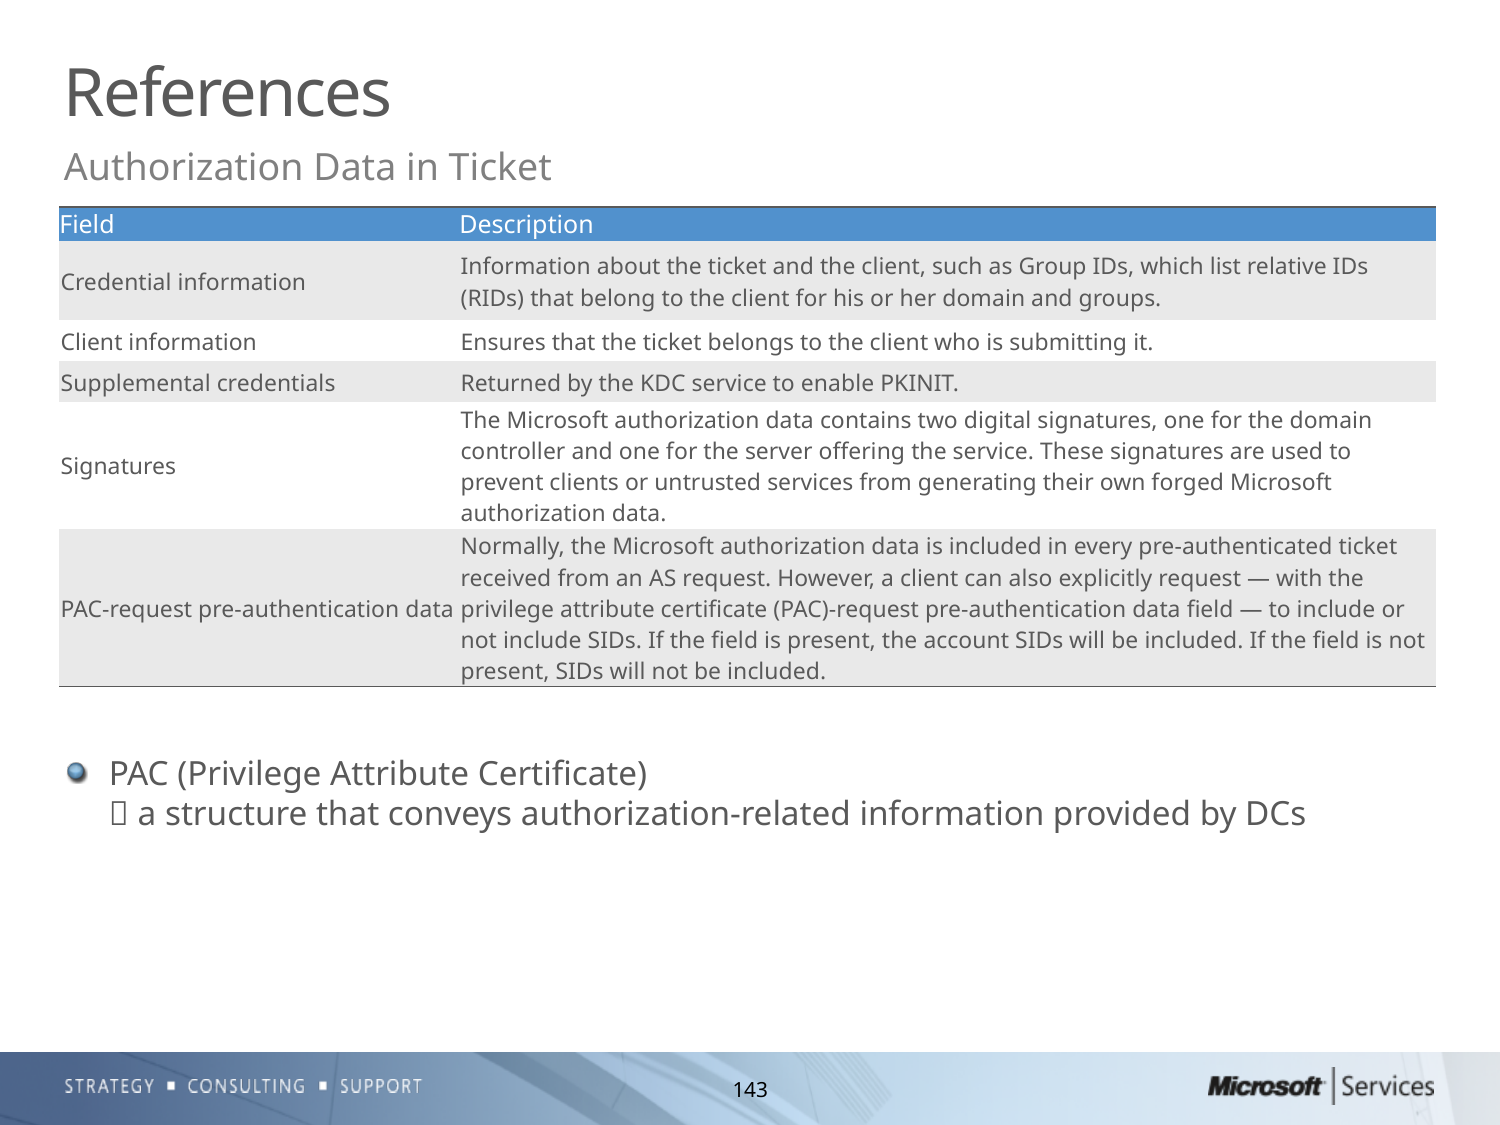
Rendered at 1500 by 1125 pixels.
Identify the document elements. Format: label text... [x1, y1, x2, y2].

table_cell Signatures [59, 402, 459, 529]
title References [63, 59, 1436, 143]
table_cell Client information [59, 320, 459, 361]
picture [63, 759, 88, 784]
table_cell Ensures that the ticket belongs to the client who is submitting it. [459, 320, 1436, 361]
text_box PAC (Privilege Attribute Certificate)  a structure that conveys authorization-related information provided by DCs [63, 751, 1414, 872]
table_cell The Microsoft authorization data contains two digital signatures, one for the domain controller and one for the server offering the service. These signatures are used to prevent clients or untrusted services from generating their own forged Microsoft authorization data. [459, 402, 1436, 529]
list Authorization Data in Ticket [63, 142, 1434, 188]
table_cell PAC-request pre-authentication data [59, 529, 459, 686]
table_cell Information about the ticket and the client, such as Group IDs, which list relative IDs (RIDs) that belong to the client for his or her domain and groups. [459, 241, 1436, 320]
table_cell Returned by the KDC service to enable PKINIT. [459, 361, 1436, 402]
table_cell Supplemental credentials [59, 361, 459, 402]
table_cell Credential information [59, 241, 459, 320]
table_header Field [59, 208, 459, 241]
picture [0, 1052, 1500, 1125]
table_header Description [459, 208, 1436, 241]
table_cell Normally, the Microsoft authorization data is included in every pre-authenticated ticket received from an AS request. However, a client can also explicitly request — with the privilege attribute certificate (PAC)-request pre-authentication data field — to include or not include SIDs. If the field is present, the account SIDs will be included. If the field is not present, SIDs will not be included. [459, 529, 1436, 686]
